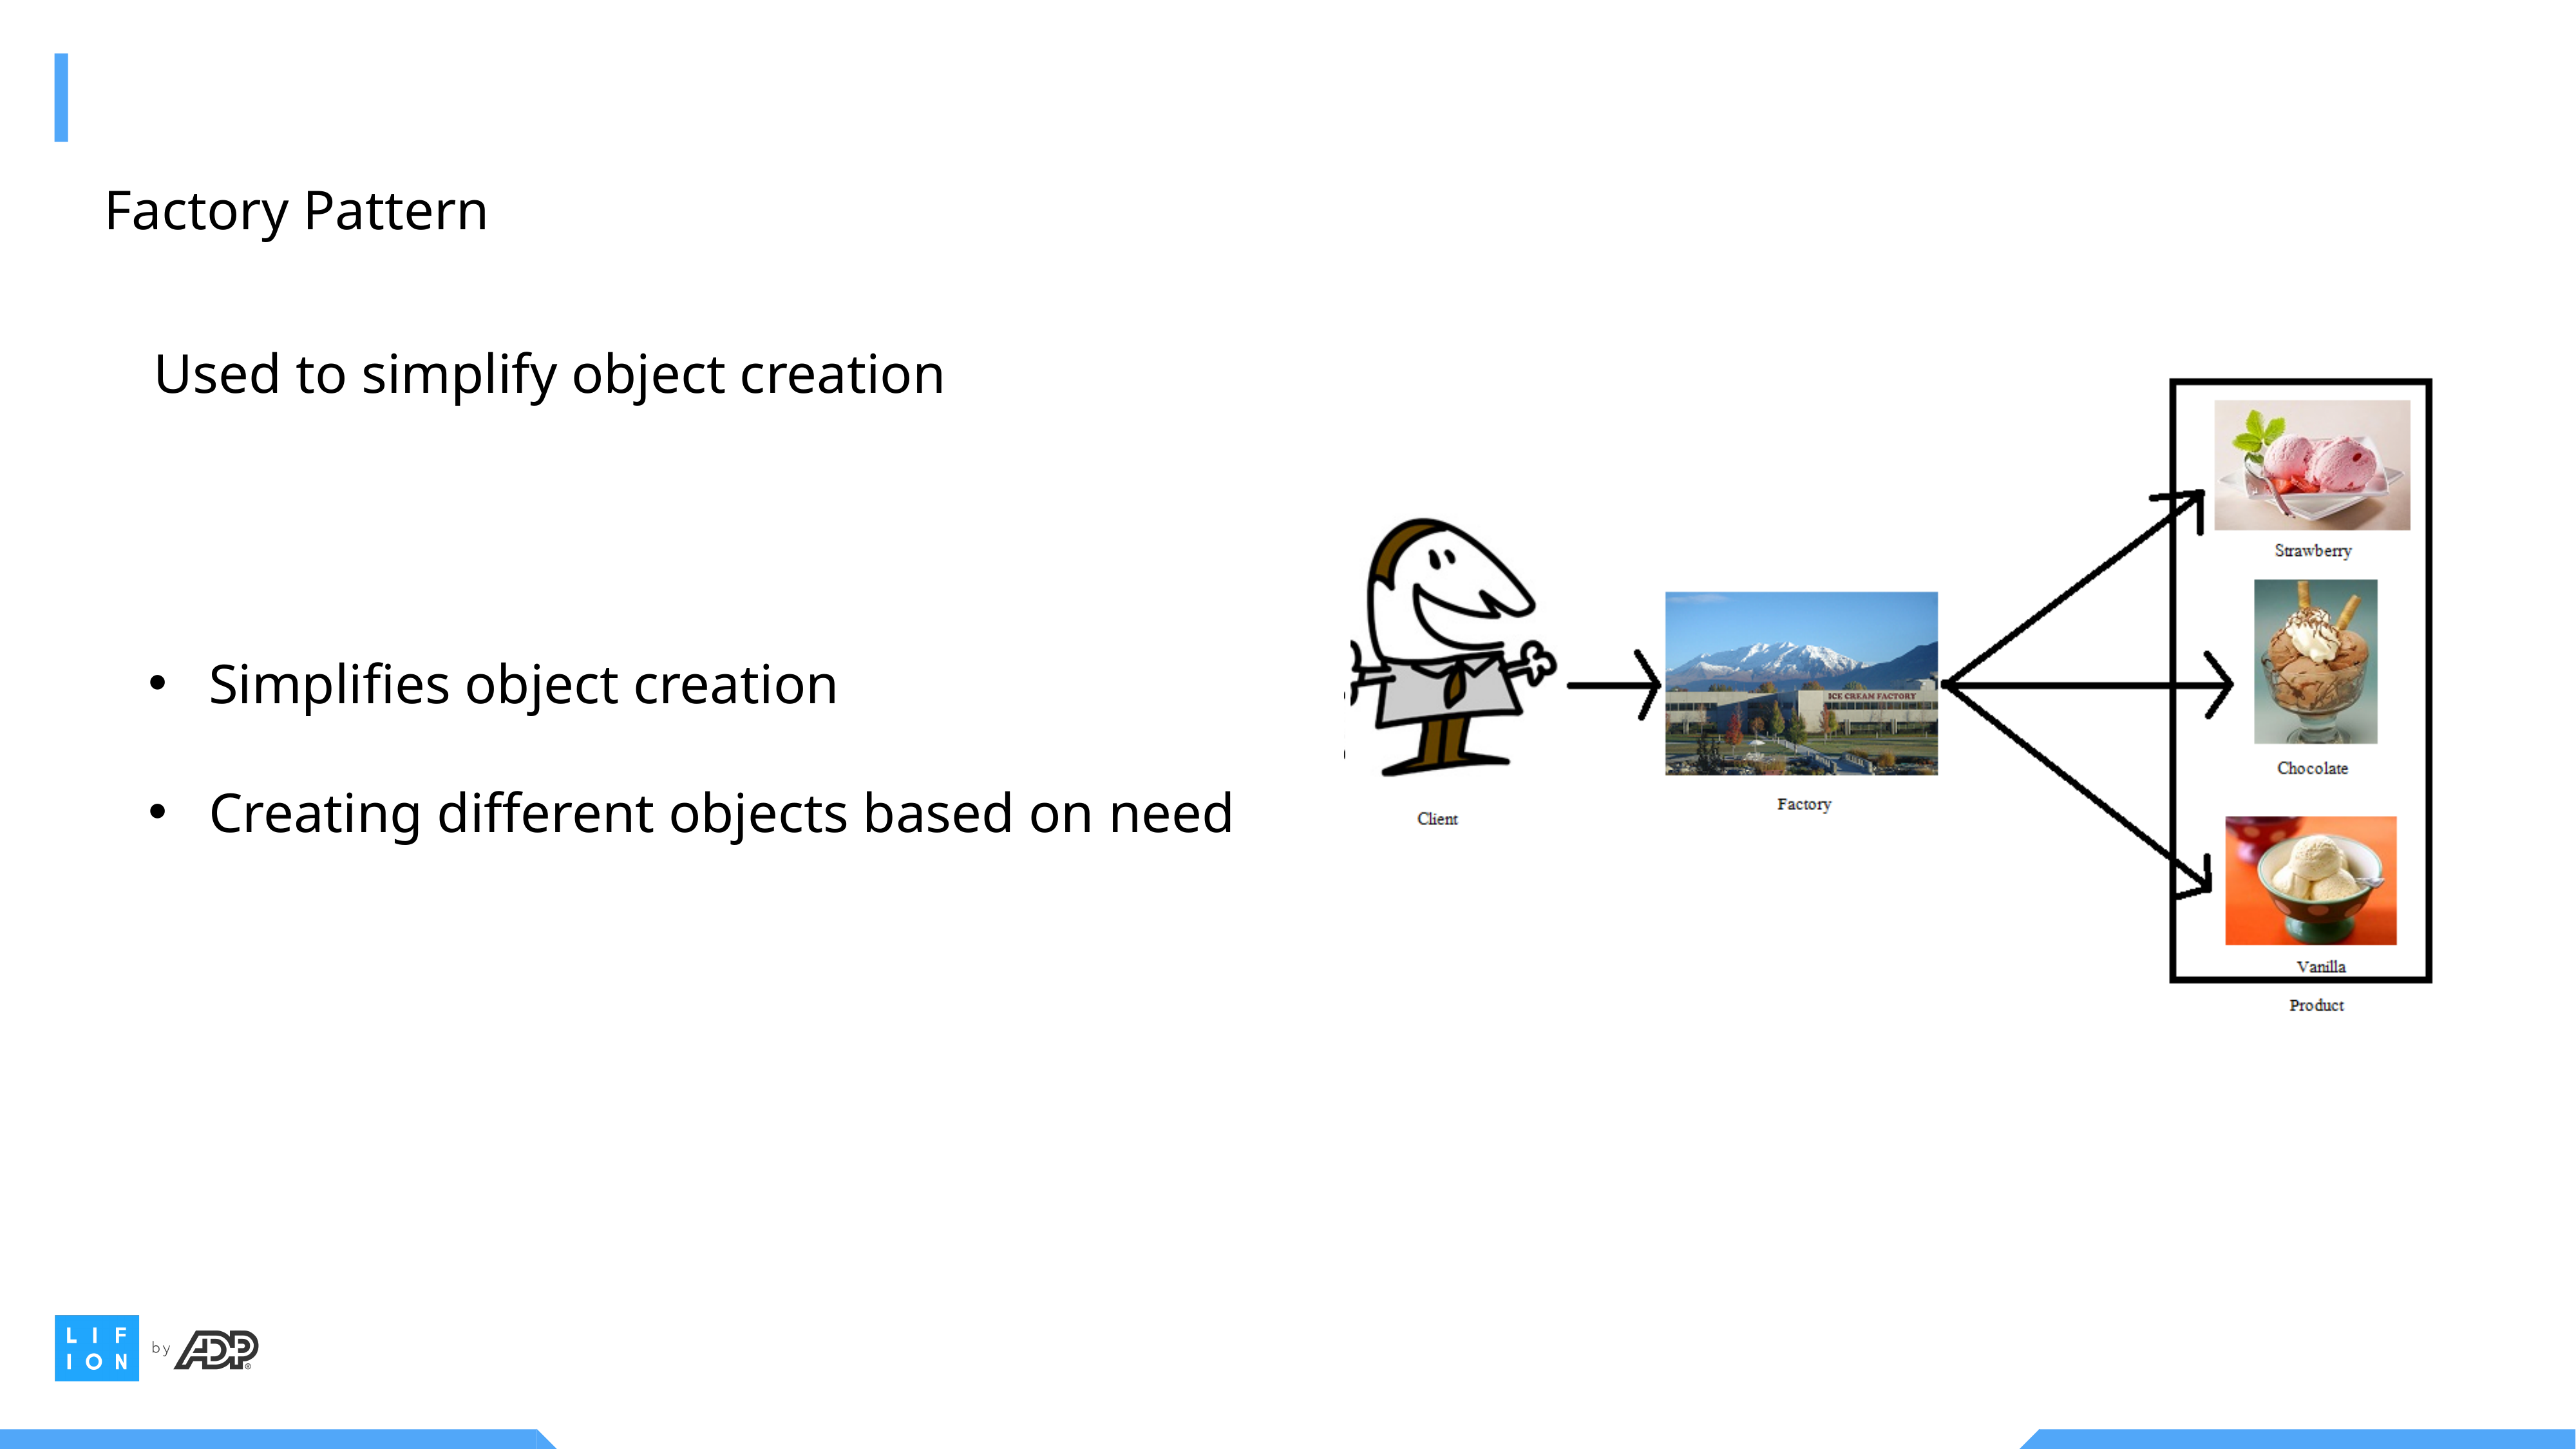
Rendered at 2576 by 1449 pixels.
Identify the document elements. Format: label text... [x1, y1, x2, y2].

picture [54, 1314, 260, 1381]
picture [1344, 367, 2448, 1032]
text_box Simplifies object creation Creating different objects based on need [140, 578, 1244, 980]
title Factory Pattern [96, 163, 641, 253]
text_box Used to simplify object creation [146, 332, 954, 412]
